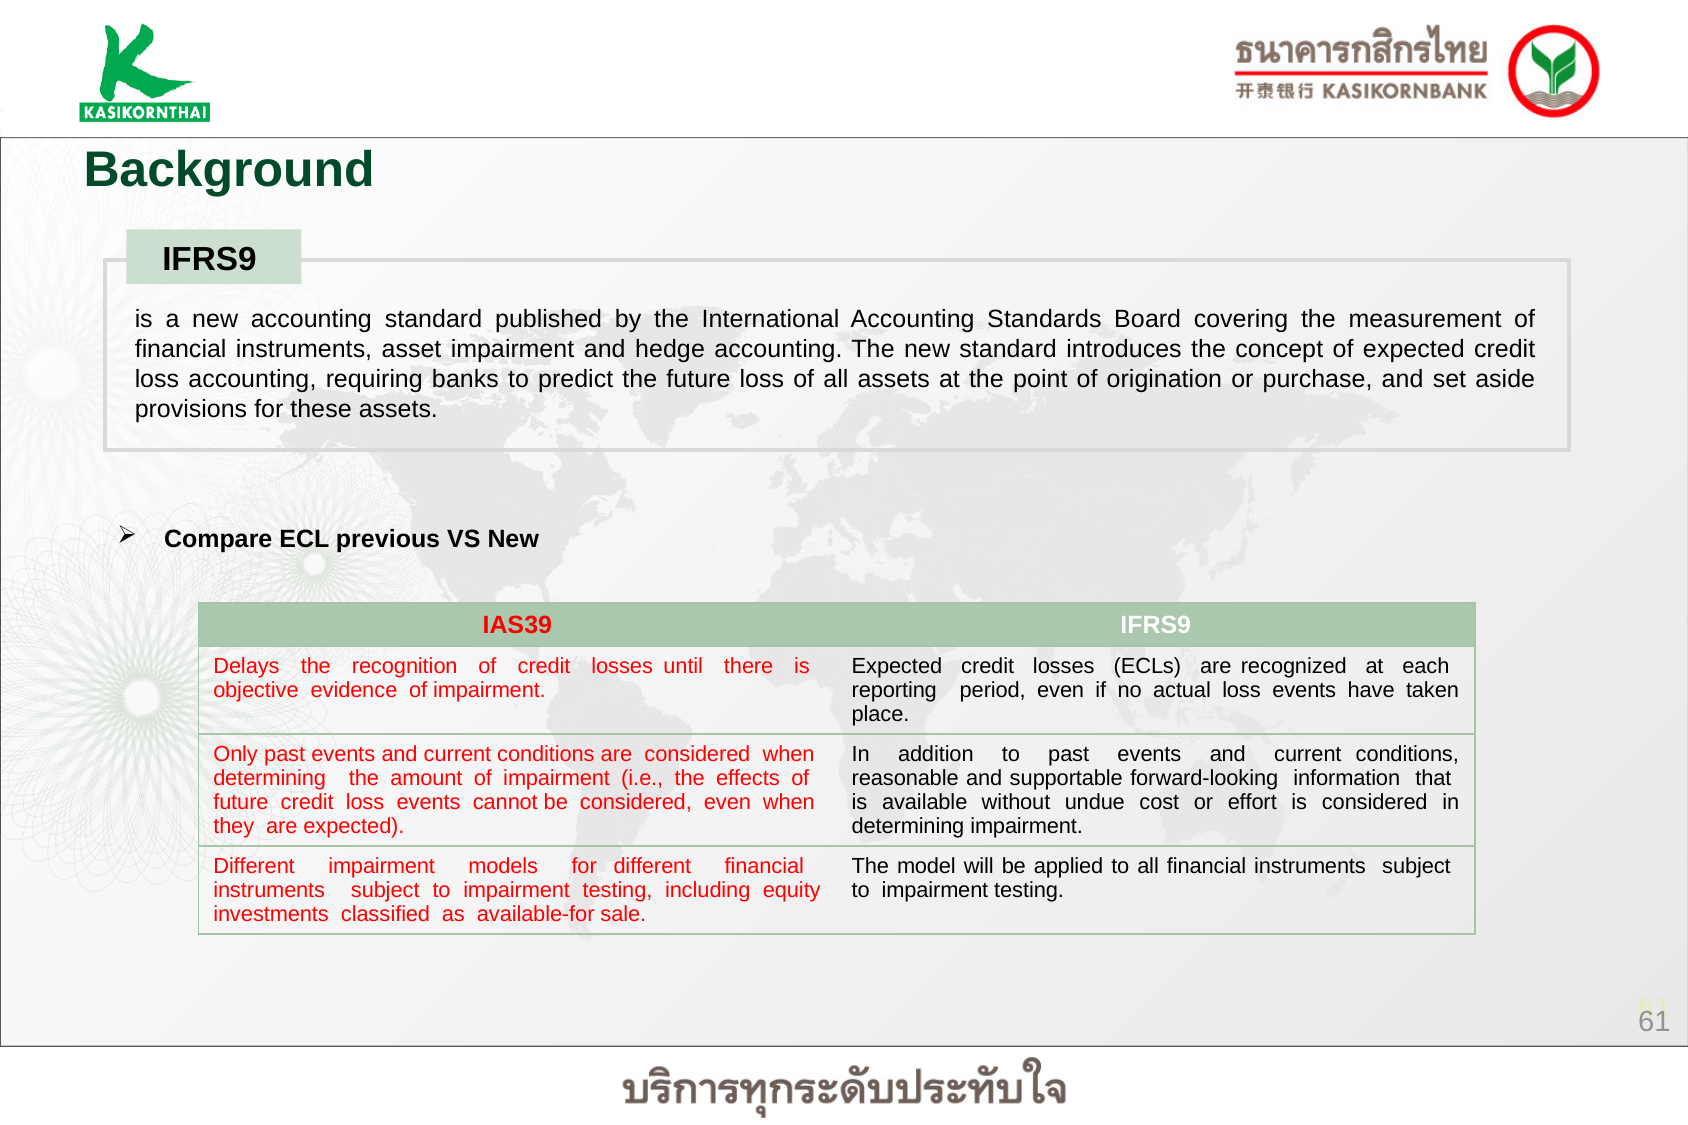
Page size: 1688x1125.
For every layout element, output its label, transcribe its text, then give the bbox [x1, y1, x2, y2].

picture [0, 1049, 1688, 1125]
table_cell The model will be applied to all financial instruments subject to impairment testing. [837, 847, 1474, 933]
text_box is a new accounting standard published by the International Accounting Standards Board covering the measurement of financial instruments, asset impairment and hedge accounting. The new standard introduces the concept of expected credit loss accounting, requiring banks to predict the future loss of all assets at the point of origination or purchase, and set aside provisions for these assets. [103, 258, 1571, 452]
text_box Background [67, 135, 721, 198]
table_cell Delays the recognition of credit losses until there is objective evidence of impairment. [199, 647, 837, 733]
picture [1233, 23, 1601, 120]
text_box Compare ECL previous VS New [100, 512, 667, 563]
table_cell Only past events and current conditions are considered when determining the amount of impairment (i.e., the effects of future credit loss events cannot be considered, even when they are expected). [199, 735, 837, 845]
text_box IFRS9 [126, 229, 302, 285]
table_cell In addition to past events and current conditions, reasonable and supportable forward-looking information that is available without undue cost or effort is considered in determining impairment. [837, 735, 1474, 845]
table_cell Different impairment models for different financial instruments subject to impairment testing, including equity investments classified as available-for sale. [199, 847, 837, 933]
table_header IAS39 [199, 604, 837, 645]
table_header IFRS9 [837, 604, 1474, 645]
table_cell Expected credit losses (ECLs) are recognized at each reporting period, even if no actual loss events have taken place. [837, 647, 1474, 733]
picture [79, 23, 210, 122]
